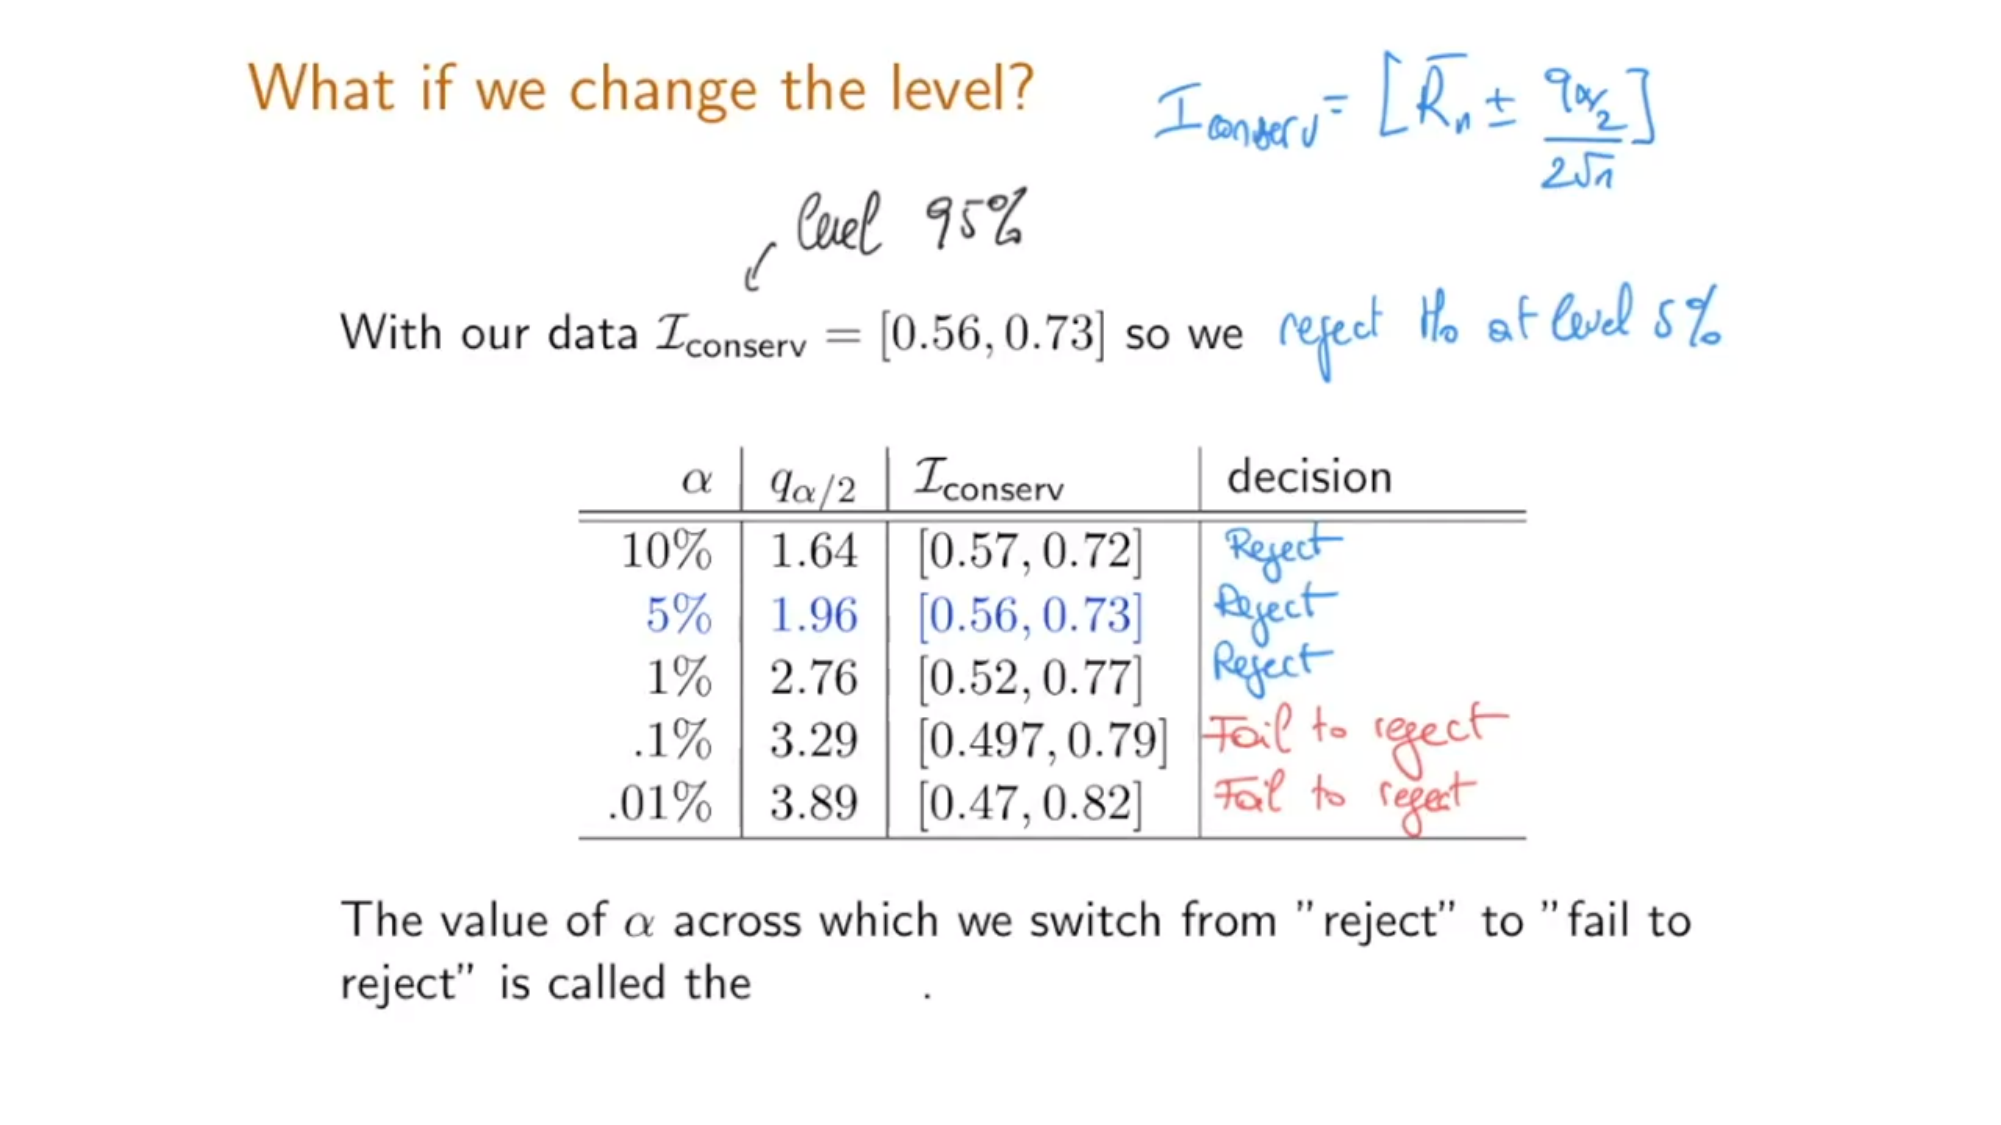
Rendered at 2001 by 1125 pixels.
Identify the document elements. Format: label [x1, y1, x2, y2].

picture [225, 31, 1775, 1093]
